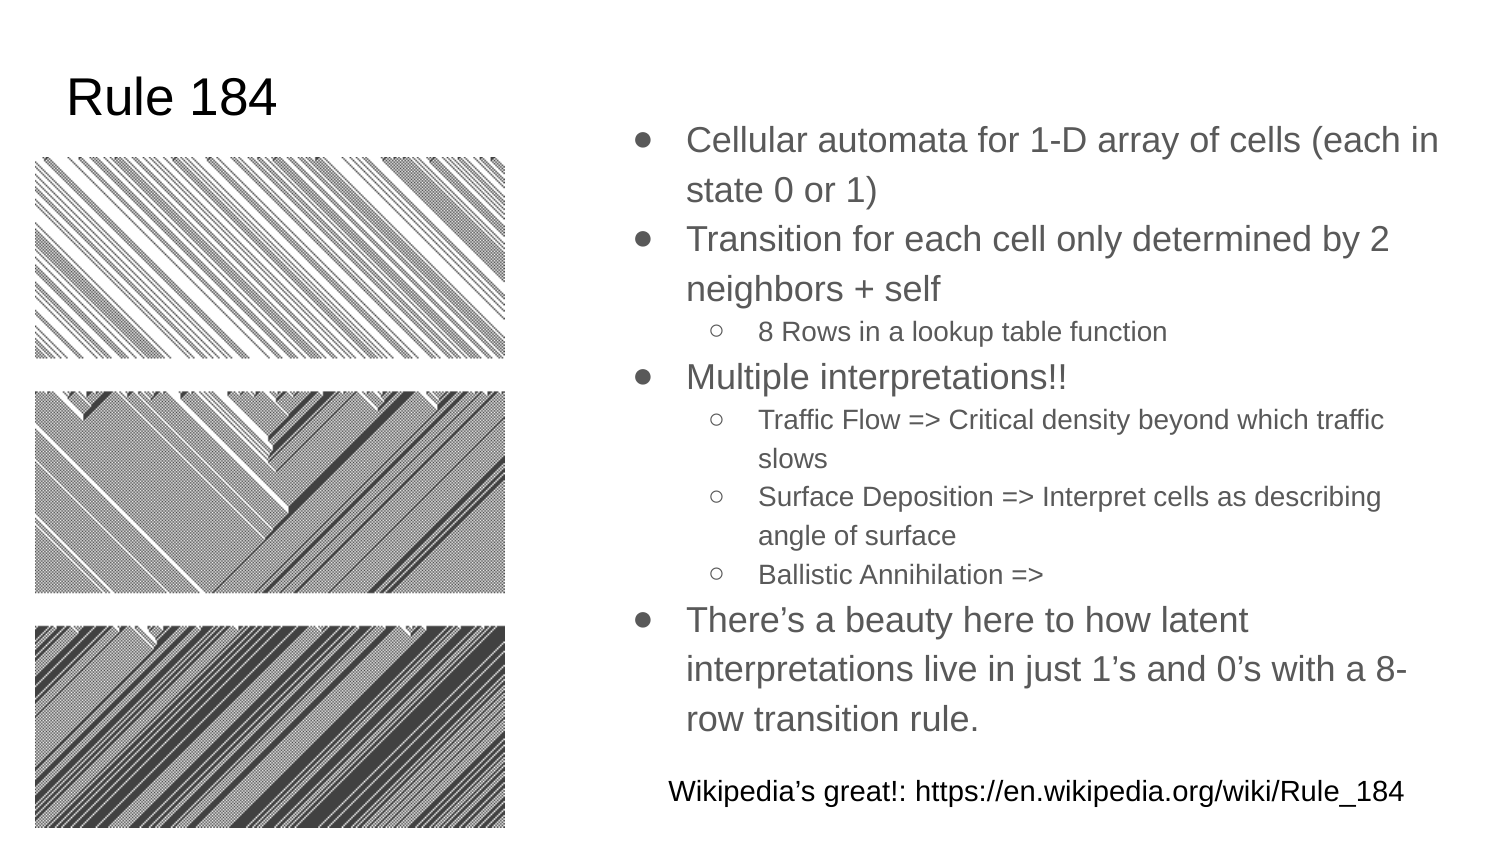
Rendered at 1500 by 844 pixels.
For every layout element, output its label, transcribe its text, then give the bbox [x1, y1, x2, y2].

text_box Wikipedia’s great!: https://en.wikipedia.org/wiki/Rule_184 [653, 757, 1449, 823]
list Cellular automata for 1-D array of cells (each in state 0 or 1) Transition for each cell only determined by 2 neighbors + self 8 Rows in a lookup table function Multiple interpretations!! Traffic Flow => Critical density beyond which traffic slows Surface Deposition => Interpret cells as describing angle of surface Ballistic Annihilation => There’s a beauty here to how latent interpretations live in just 1’s and 0’s with a 8-row transition rule. [599, 95, 1464, 758]
title Rule 184 [51, 47, 1449, 142]
picture [35, 157, 505, 829]
